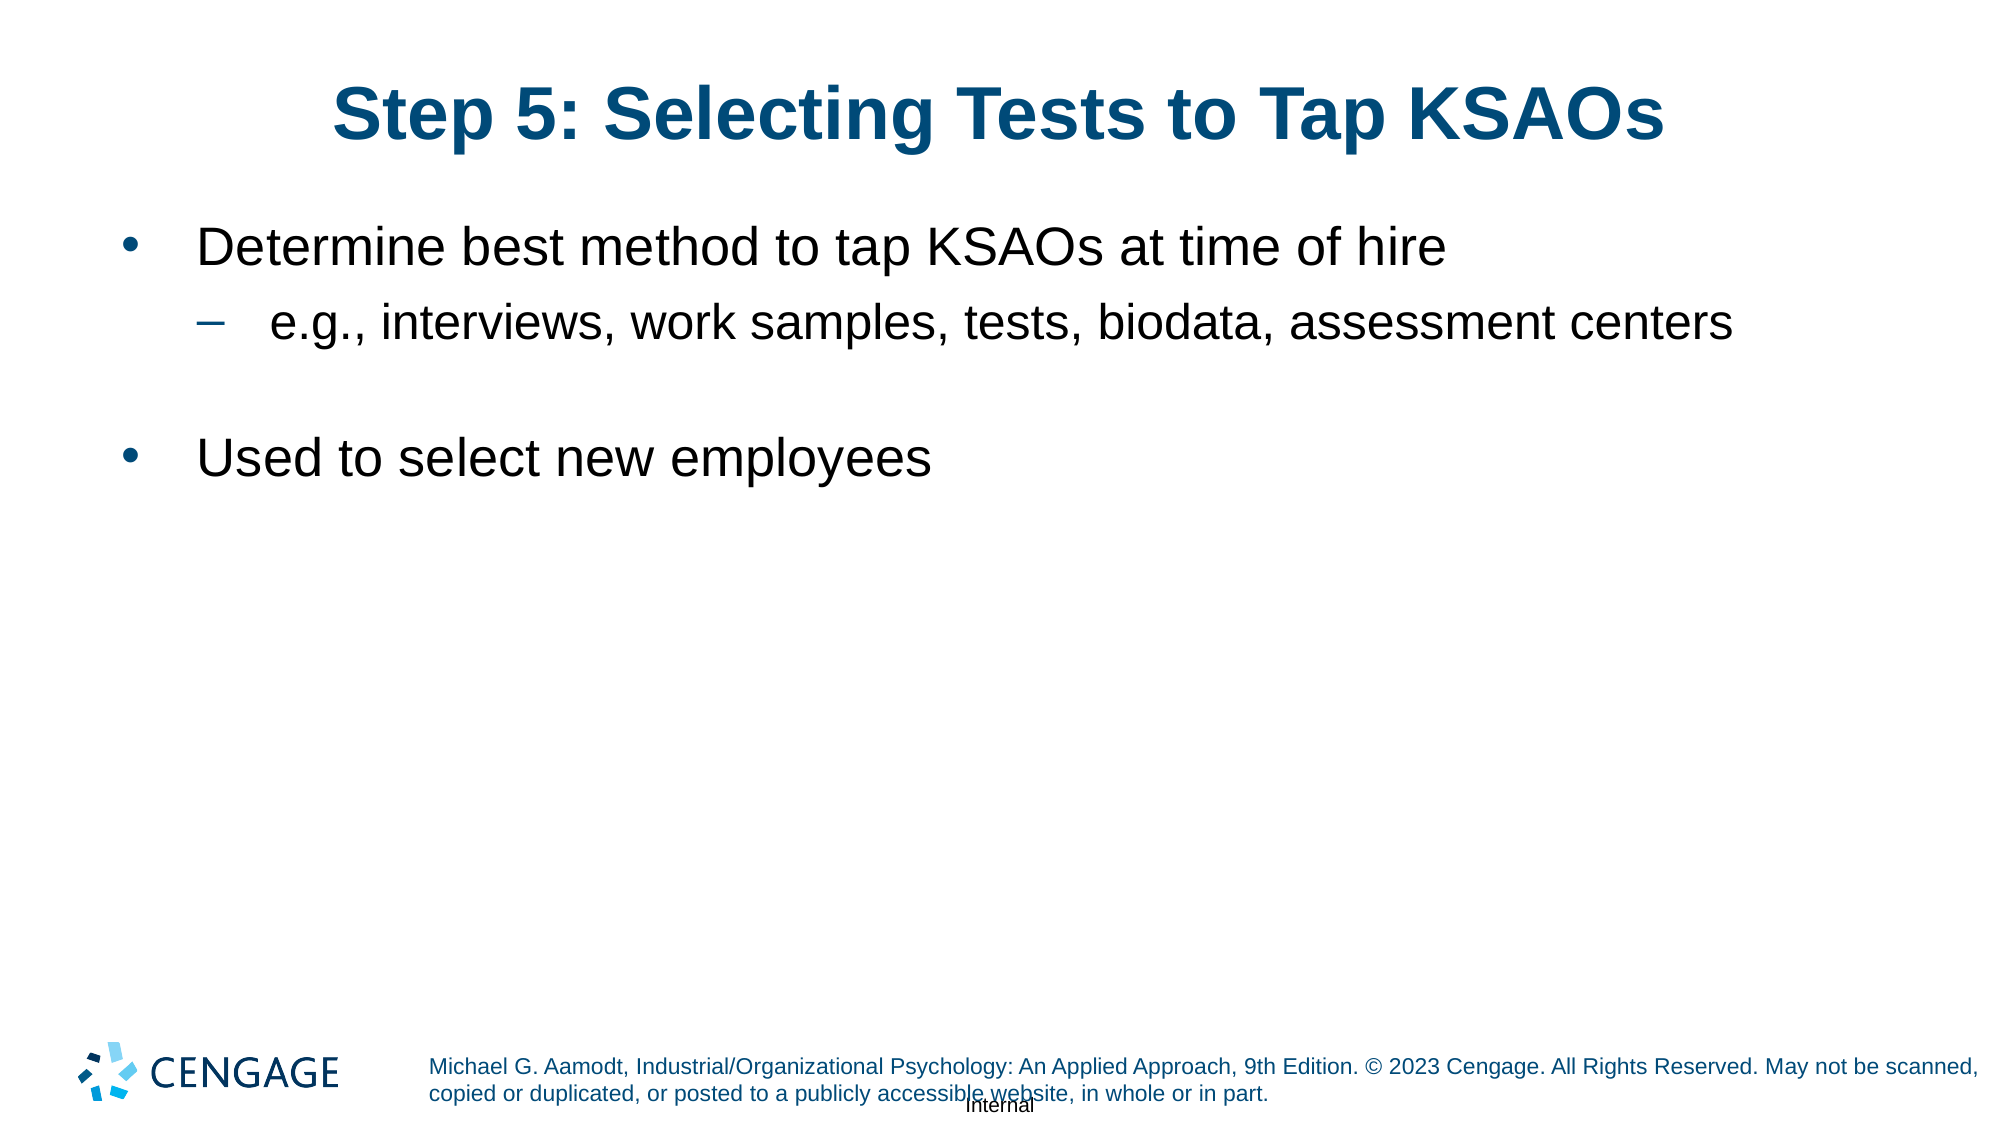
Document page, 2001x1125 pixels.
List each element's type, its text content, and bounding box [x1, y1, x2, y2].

list Determine best method to tap KSAOs at time of hire e.g., interviews, work samples, tests, biodata, assessment centers Used to select new employees [121, 211, 1880, 1000]
picture [78, 1042, 338, 1101]
title Step 5: Selecting Tests to Tap KSAOs [137, 59, 1863, 171]
